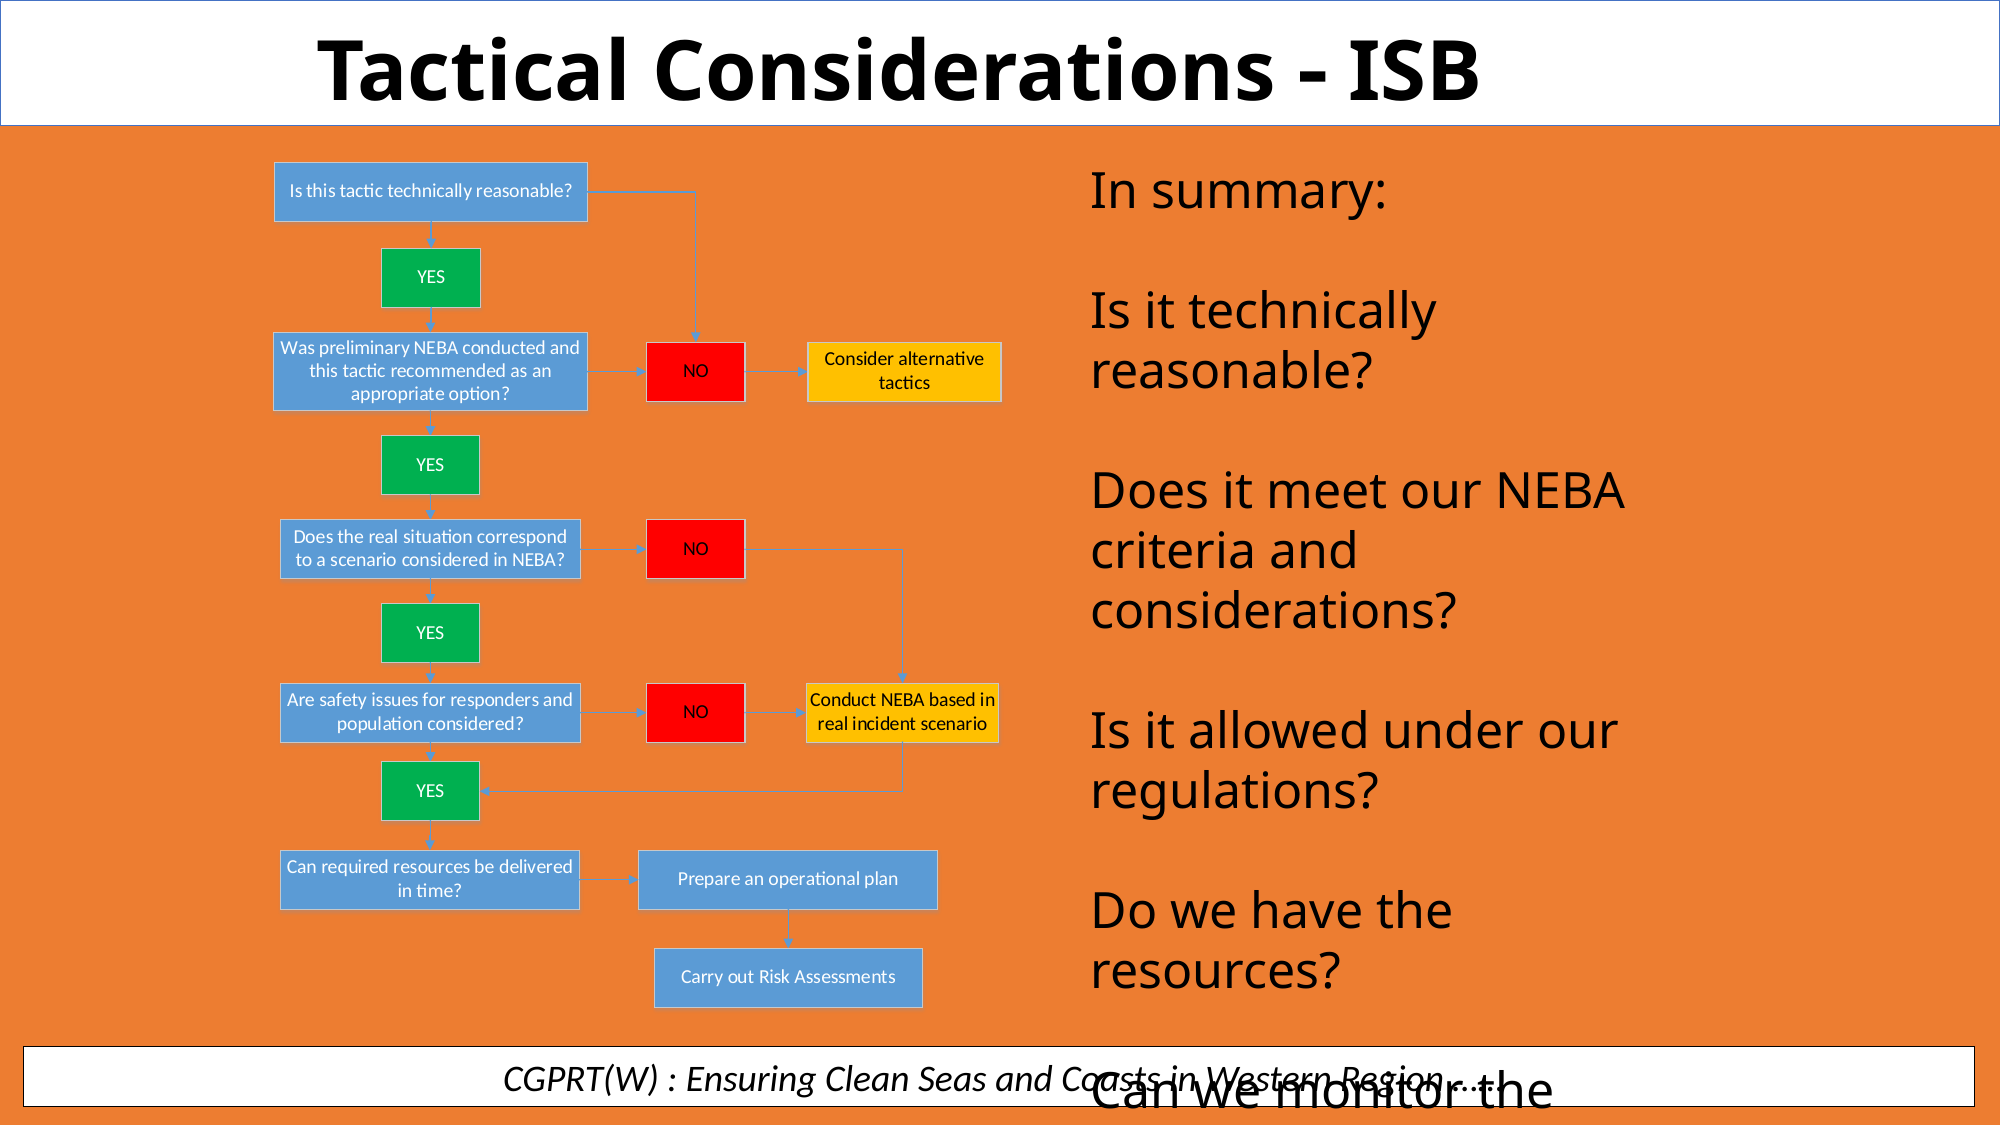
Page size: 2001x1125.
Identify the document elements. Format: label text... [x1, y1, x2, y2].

text_box CGPRT(W) : Ensuring Clean Seas and Coasts in Western Region …… [1726, 1046, 1975, 1107]
text_box In summary: Is it technically reasonable? Does it meet our NEBA criteria and considerations? Is it allowed under our regulations? Do we have the resources? Can we monitor the effectiveness? [1075, 151, 1726, 1125]
picture [267, 158, 1014, 1015]
text_box [0, 0, 2000, 126]
text_box Tactical Considerations  ISB [301, 21, 1652, 114]
text_box CGPRT(W) : Ensuring Clean Seas and Coasts in Western Region …… [23, 1046, 1075, 1107]
